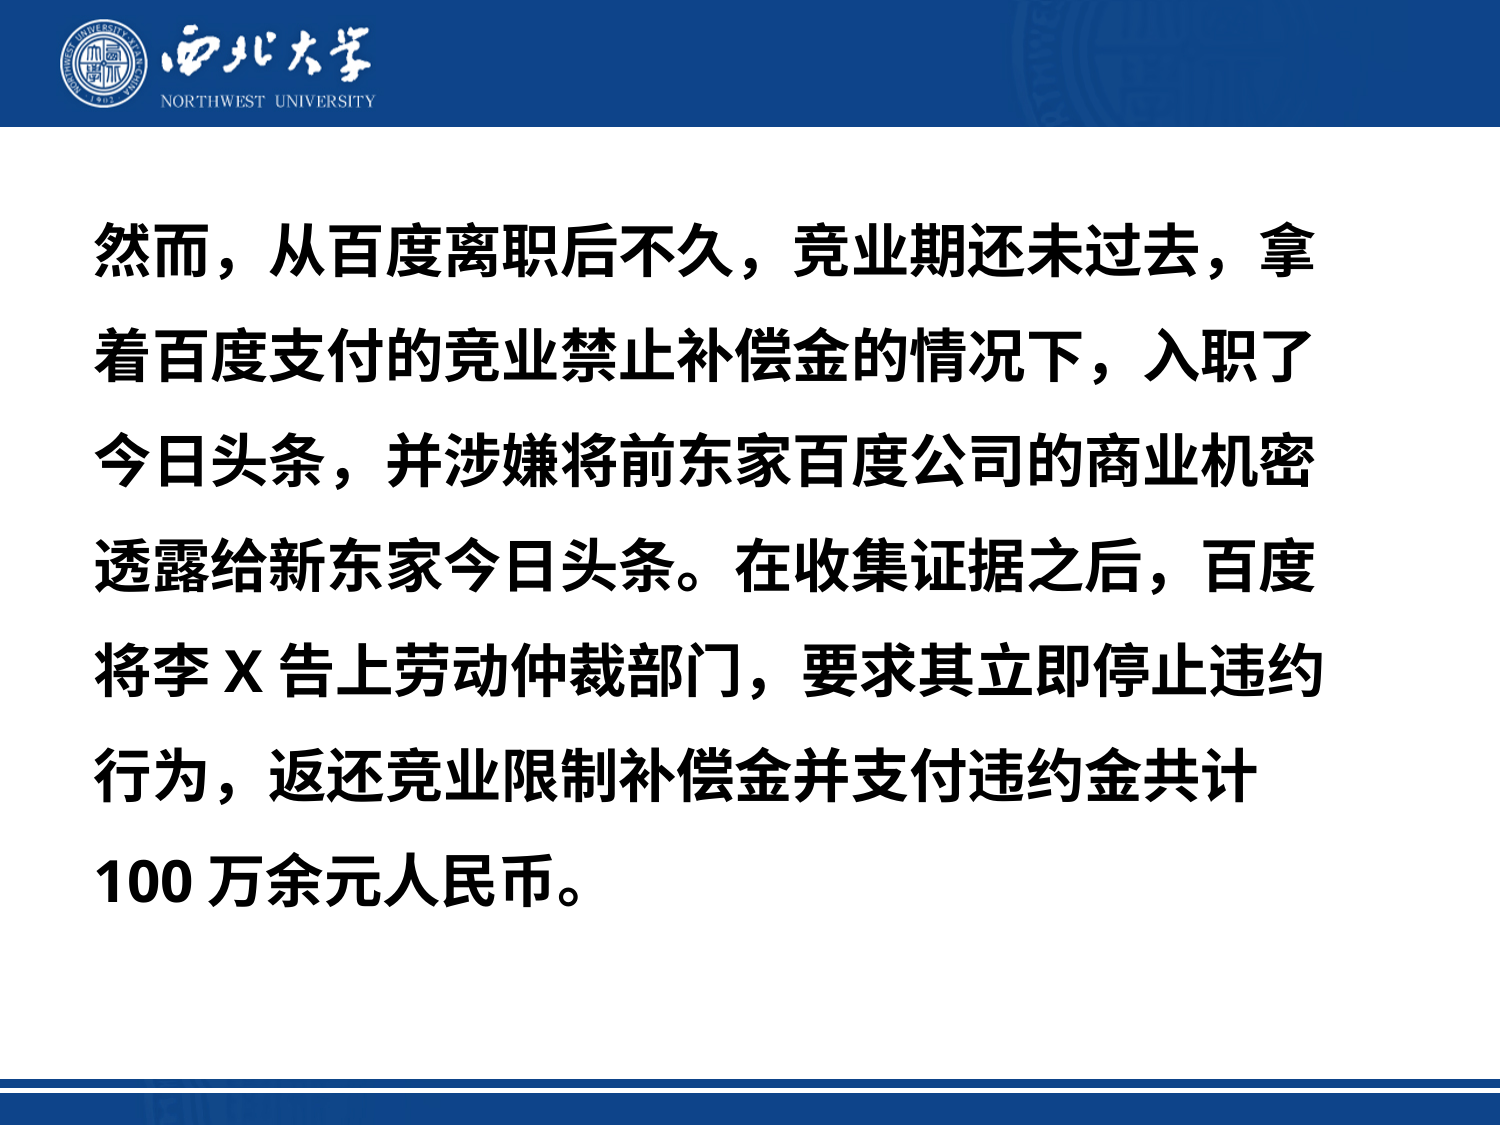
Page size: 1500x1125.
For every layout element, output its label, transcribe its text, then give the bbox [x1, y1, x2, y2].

picture [0, 1093, 1500, 1125]
picture [0, 0, 1500, 127]
picture [0, 1079, 1500, 1088]
list 然而，从百度离职后不久，竞业期还未过去，拿着百度支付的竞业禁止补偿金的情况下，入职了今日头条，并涉嫌将前东家百度公司的商业机密透露给新东家今日头条。在收集证据之后，百度将李X告上劳动仲裁部门，要求其立即停止违约行为，返还竞业限制补偿金并支付违约金共计100万余元人民币。 [78, 172, 1354, 979]
